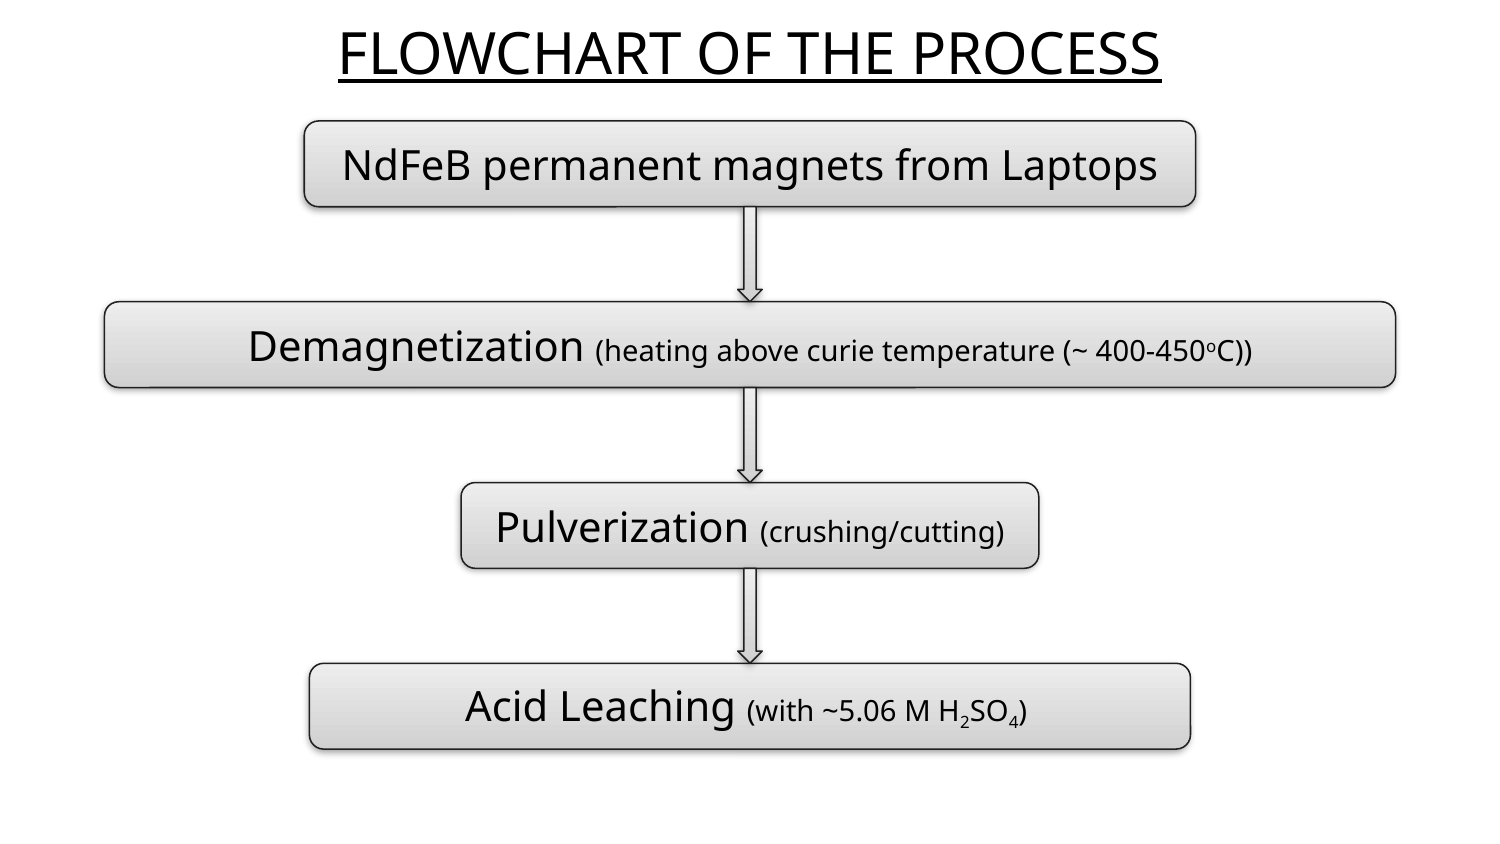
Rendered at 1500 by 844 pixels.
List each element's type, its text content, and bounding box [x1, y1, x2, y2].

text_box NdFeB permanent magnets from Laptops [303, 120, 1197, 208]
text_box [737, 205, 763, 303]
text_box Demagnetization (heating above curie temperature (~ 400-450oC)) [103, 300, 1397, 389]
text_box FLOWCHART OF THE PROCESS [293, 8, 1207, 94]
text_box [737, 386, 763, 484]
text_box [737, 567, 763, 664]
text_box Pulverization (crushing/cutting) [460, 481, 1040, 570]
text_box Acid Leaching (with ~5.06 M H2SO4) [308, 662, 1192, 750]
